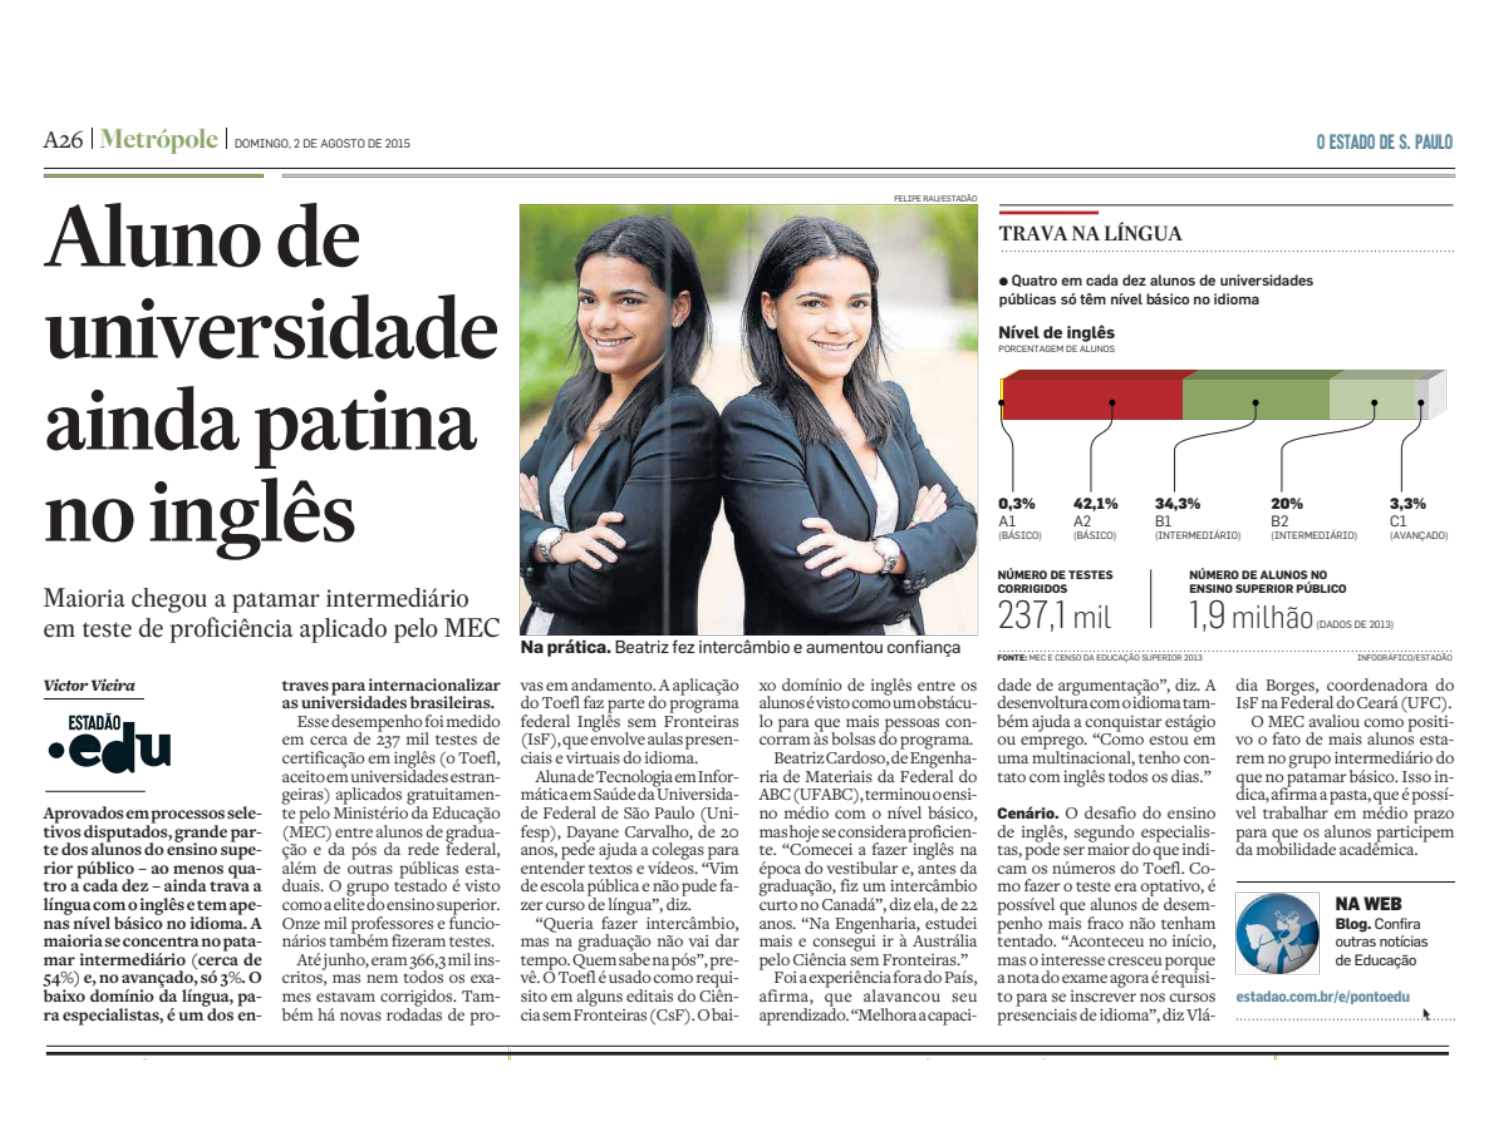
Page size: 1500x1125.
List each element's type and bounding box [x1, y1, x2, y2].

picture [0, 64, 1500, 1061]
